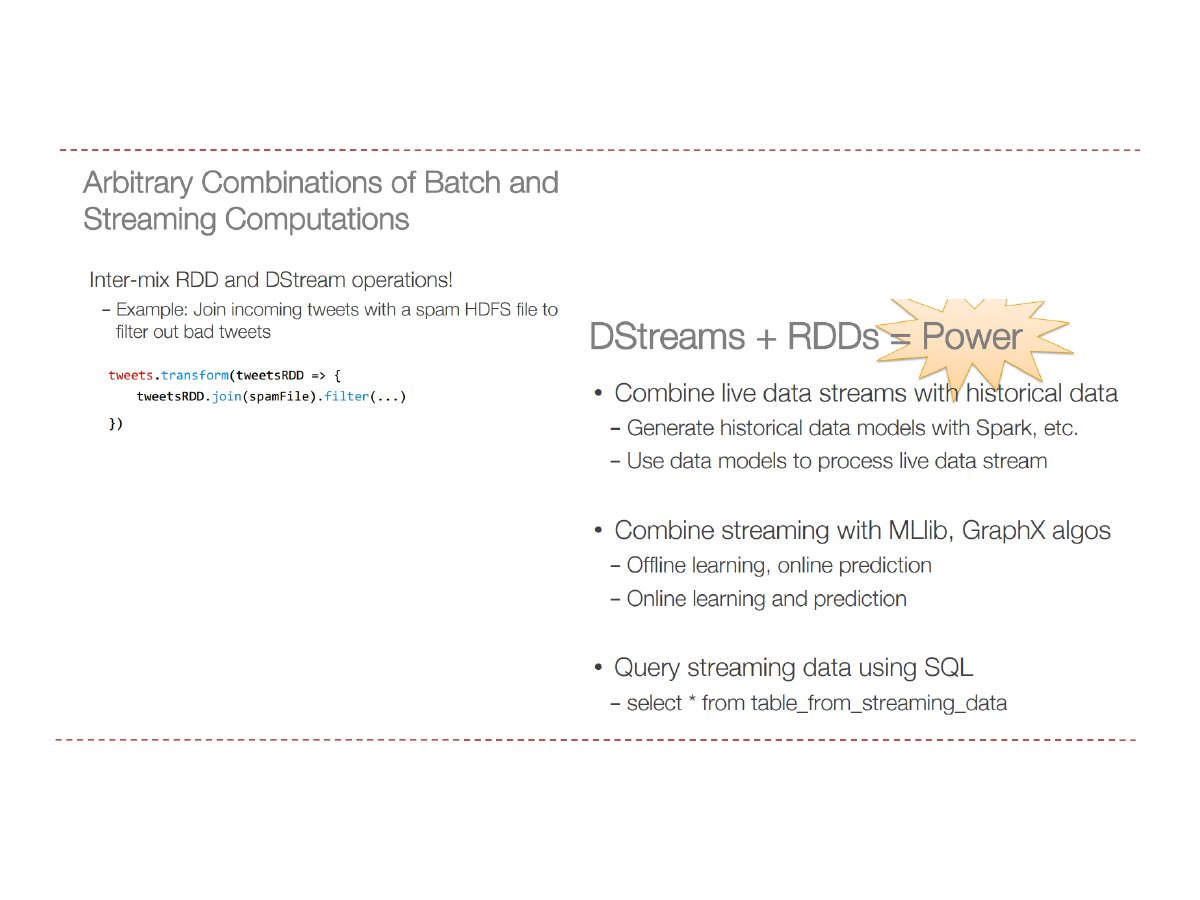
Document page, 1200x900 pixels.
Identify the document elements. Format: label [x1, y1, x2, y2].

picture [581, 299, 1159, 725]
picture [74, 162, 569, 437]
